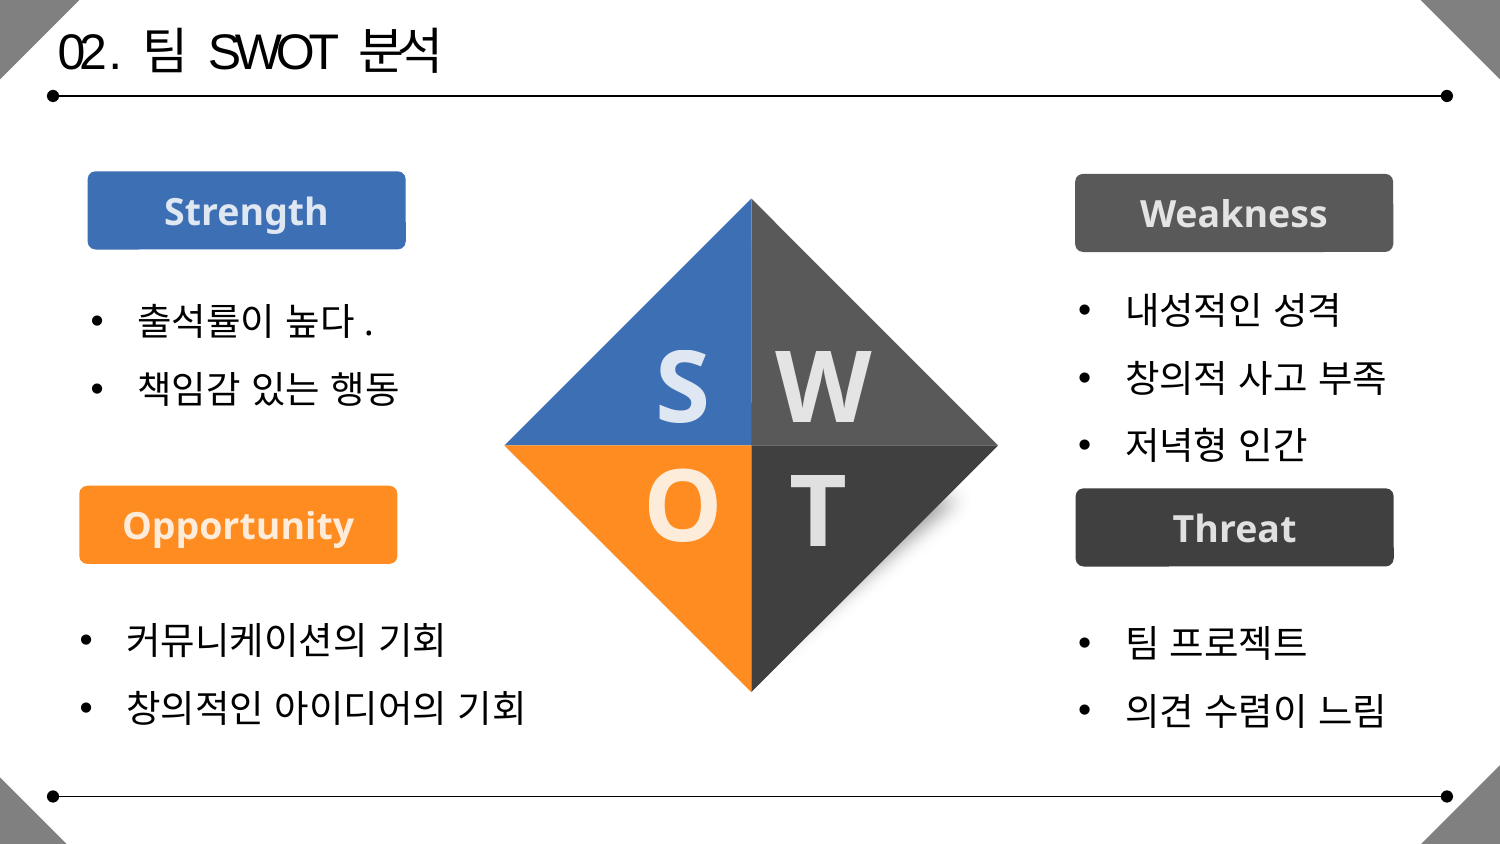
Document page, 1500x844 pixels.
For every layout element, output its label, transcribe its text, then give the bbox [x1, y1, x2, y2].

text_box 커뮤니케이션의 기회 창의적인 아이디어의 기회 [64, 587, 591, 738]
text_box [514, 208, 1008, 682]
text_box [0, 775, 69, 844]
text_box Weakness [1073, 171, 1396, 255]
text_box 내성적인 성격 창의적 사고 부족 저녁형 인간 [1063, 257, 1443, 475]
text_box [1418, 0, 1500, 82]
text_box Opportunity [77, 483, 400, 567]
text_box Strength [85, 169, 408, 252]
text_box 02 . 팀 SWOT 분석 [42, 12, 573, 88]
text_box 출석률이 높다. 책임감 있는 행동 [75, 268, 455, 419]
text_box [1418, 763, 1500, 844]
text_box Threat [1073, 486, 1396, 569]
text_box [0, 0, 82, 82]
text_box 팀 프로젝트 의견 수렴이 느림 [1063, 590, 1489, 740]
